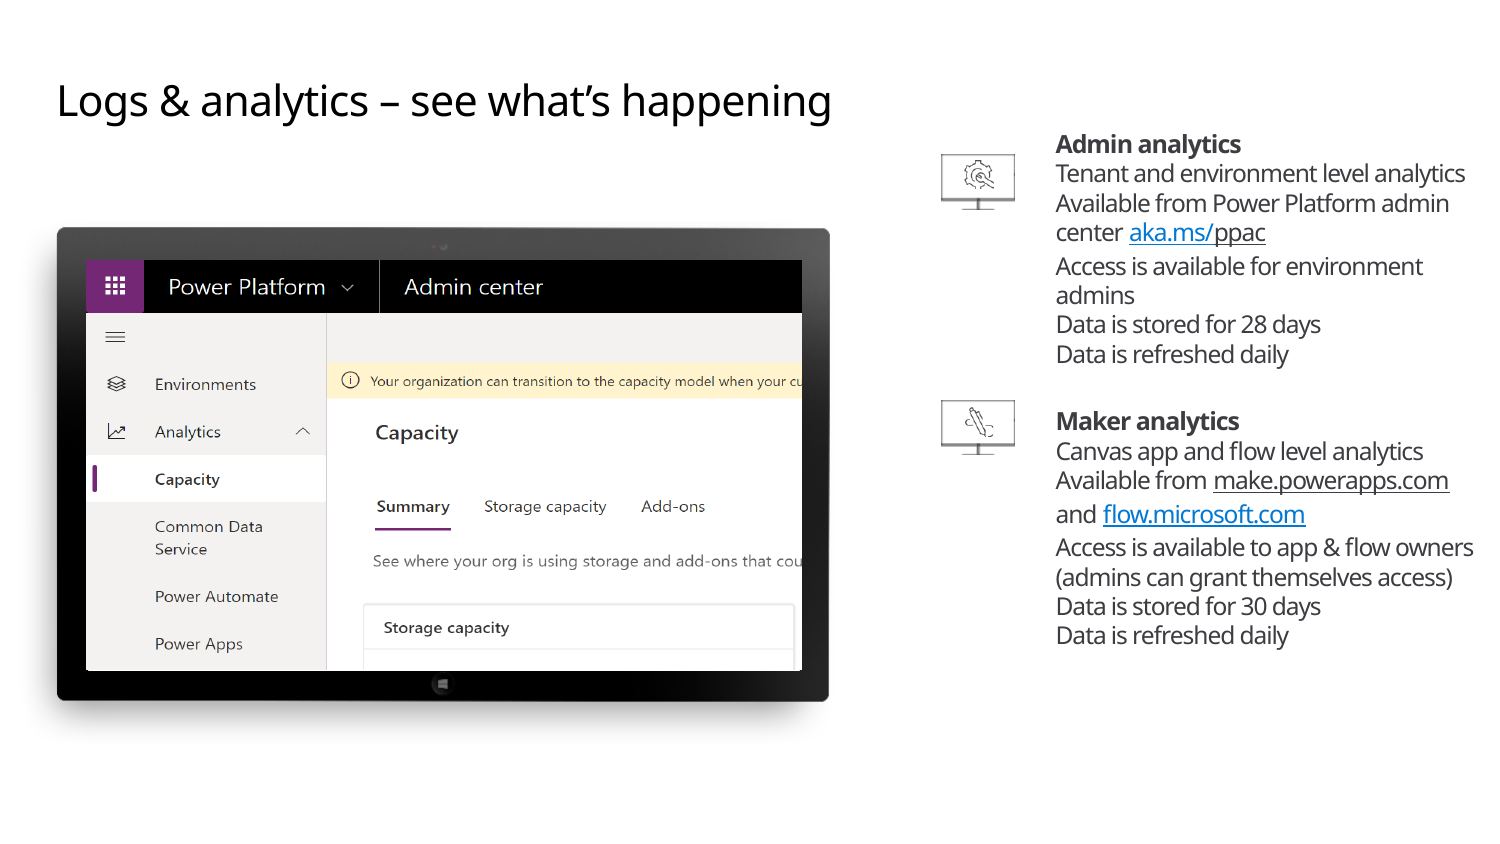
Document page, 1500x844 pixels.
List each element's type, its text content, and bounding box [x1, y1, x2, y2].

picture [940, 398, 1016, 457]
text_box Admin analytics Tenant and environment level analytics Available from Power Platform admin center aka.ms/ppac Access is available for environment admins Data is stored for 28 days Data is refreshed daily Maker analytics Canvas app and flow level analytics Available from make.powerapps.com and flow.microsoft.com Access is available to app & flow owners (admins can grant themselves access) Data is stored for 30 days Data is refreshed daily [1040, 172, 1500, 740]
title Logs & analytics – see what’s happening [56, 76, 1448, 127]
picture [55, 222, 835, 707]
picture [940, 153, 1016, 212]
